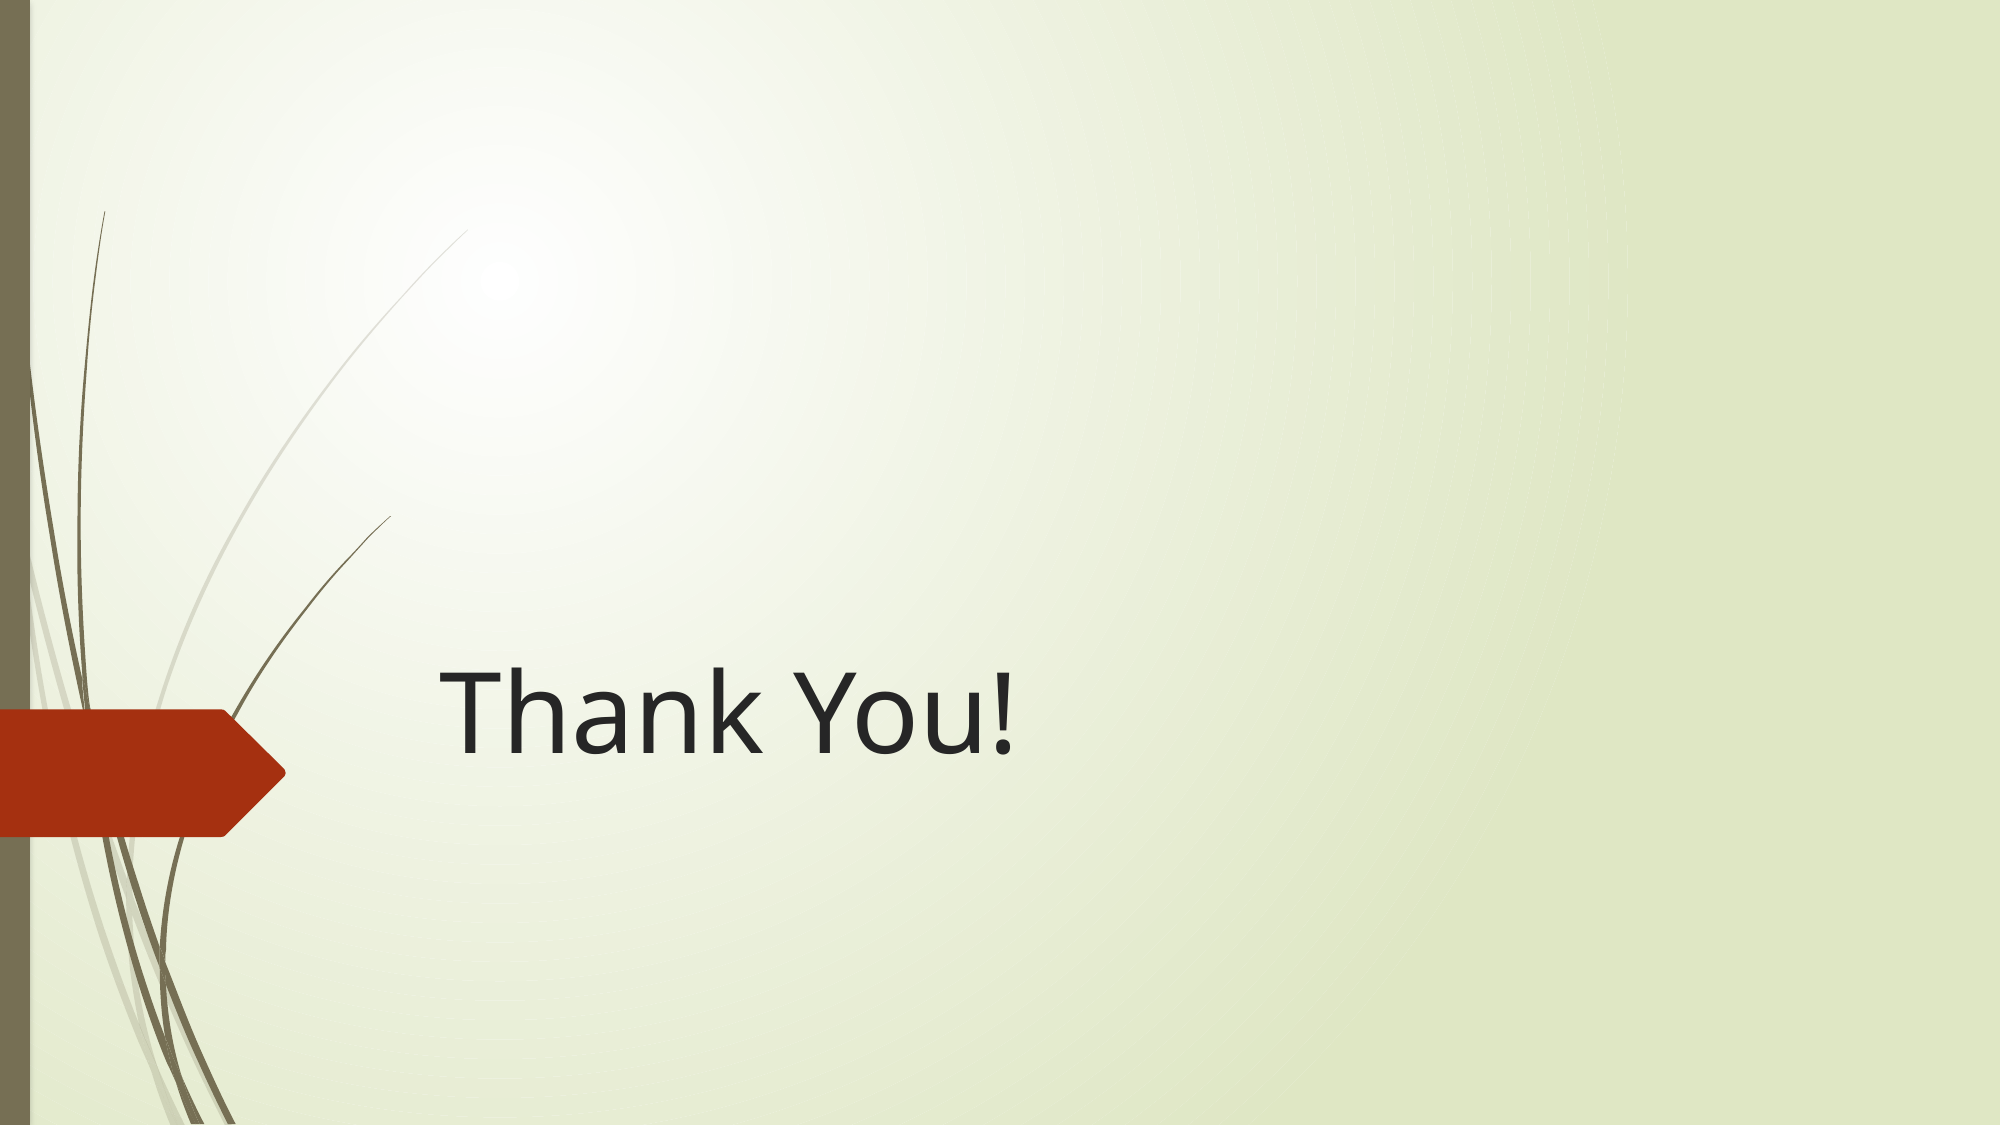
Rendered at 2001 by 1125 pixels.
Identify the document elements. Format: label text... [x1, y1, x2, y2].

title Thank You! [424, 412, 1888, 784]
